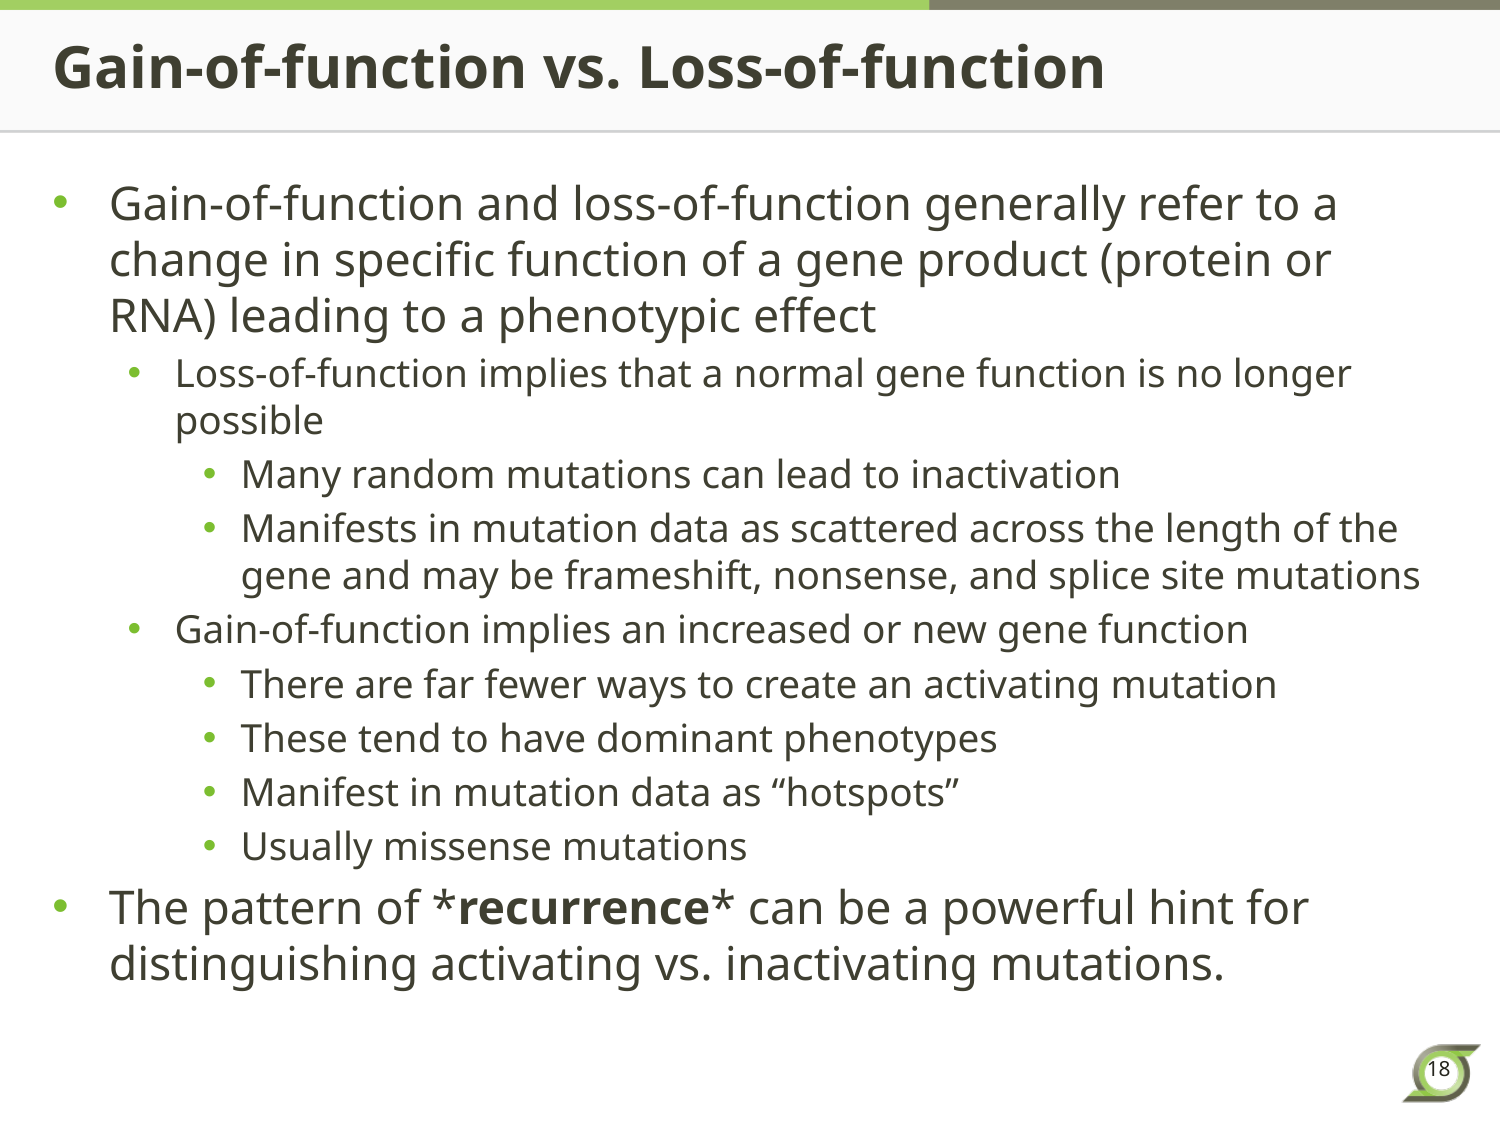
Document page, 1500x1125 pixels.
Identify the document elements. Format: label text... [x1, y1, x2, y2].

list Gain-of-function and loss-of-function generally refer to a change in specific function of a gene product (protein or RNA) leading to a phenotypic effect Loss-of-function implies that a normal gene function is no longer possible Many random mutations can lead to inactivation Manifests in mutation data as scattered across the length of the gene and may be frameshift, nonsense, and splice site mutations Gain-of-function implies an increased or new gene function There are far fewer ways to create an activating mutation These tend to have dominant phenotypes Manifest in mutation data as “hotspots” Usually missense mutations The pattern of *recurrence* can be a powerful hint for distinguishing activating vs. inactivating mutations. [37, 166, 1454, 1007]
title Gain-of-function vs. Loss-of-function [37, 18, 1454, 112]
